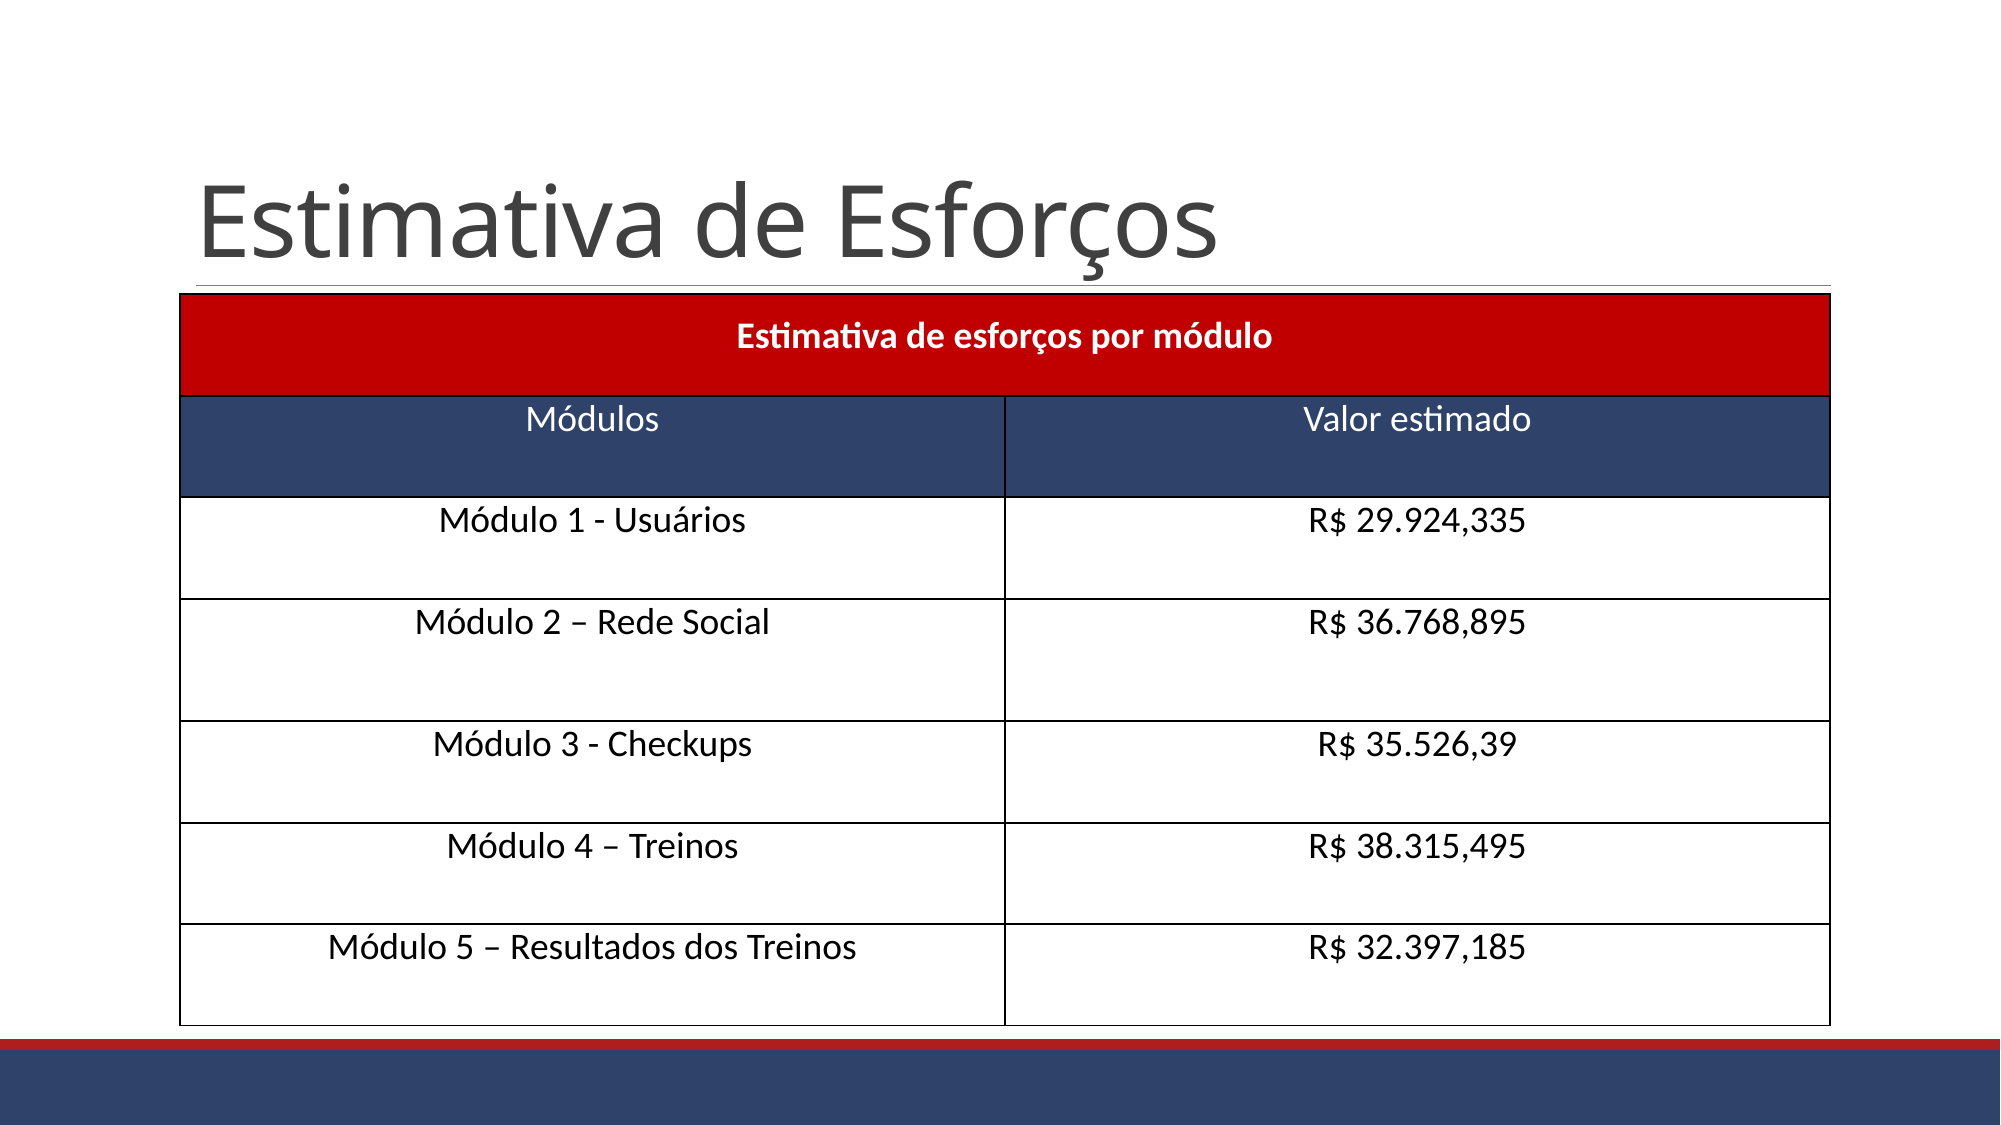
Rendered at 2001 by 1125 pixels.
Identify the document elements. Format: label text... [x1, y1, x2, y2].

table_header Estimativa de esforços por módulo [181, 295, 1829, 395]
table_cell Módulo 4 – Treinos [181, 824, 1004, 923]
table_cell R$ 35.526,39 [1006, 722, 1829, 822]
table_cell Módulo 1 - Usuários [181, 498, 1004, 598]
table_cell Módulo 2 – Rede Social [181, 600, 1004, 720]
table_cell R$ 38.315,495 [1006, 824, 1829, 923]
table_cell Valor estimado [1006, 397, 1829, 496]
table_cell Módulo 3 - Checkups [181, 722, 1004, 822]
table_cell Módulo 5 – Resultados dos Treinos [181, 925, 1004, 1025]
table_cell R$ 36.768,895 [1006, 600, 1829, 720]
table_cell R$ 29.924,335 [1006, 498, 1829, 598]
table_cell R$ 32.397,185 [1006, 925, 1829, 1025]
table_cell Módulos [181, 397, 1004, 496]
title Estimativa de Esforços [180, 47, 1830, 285]
